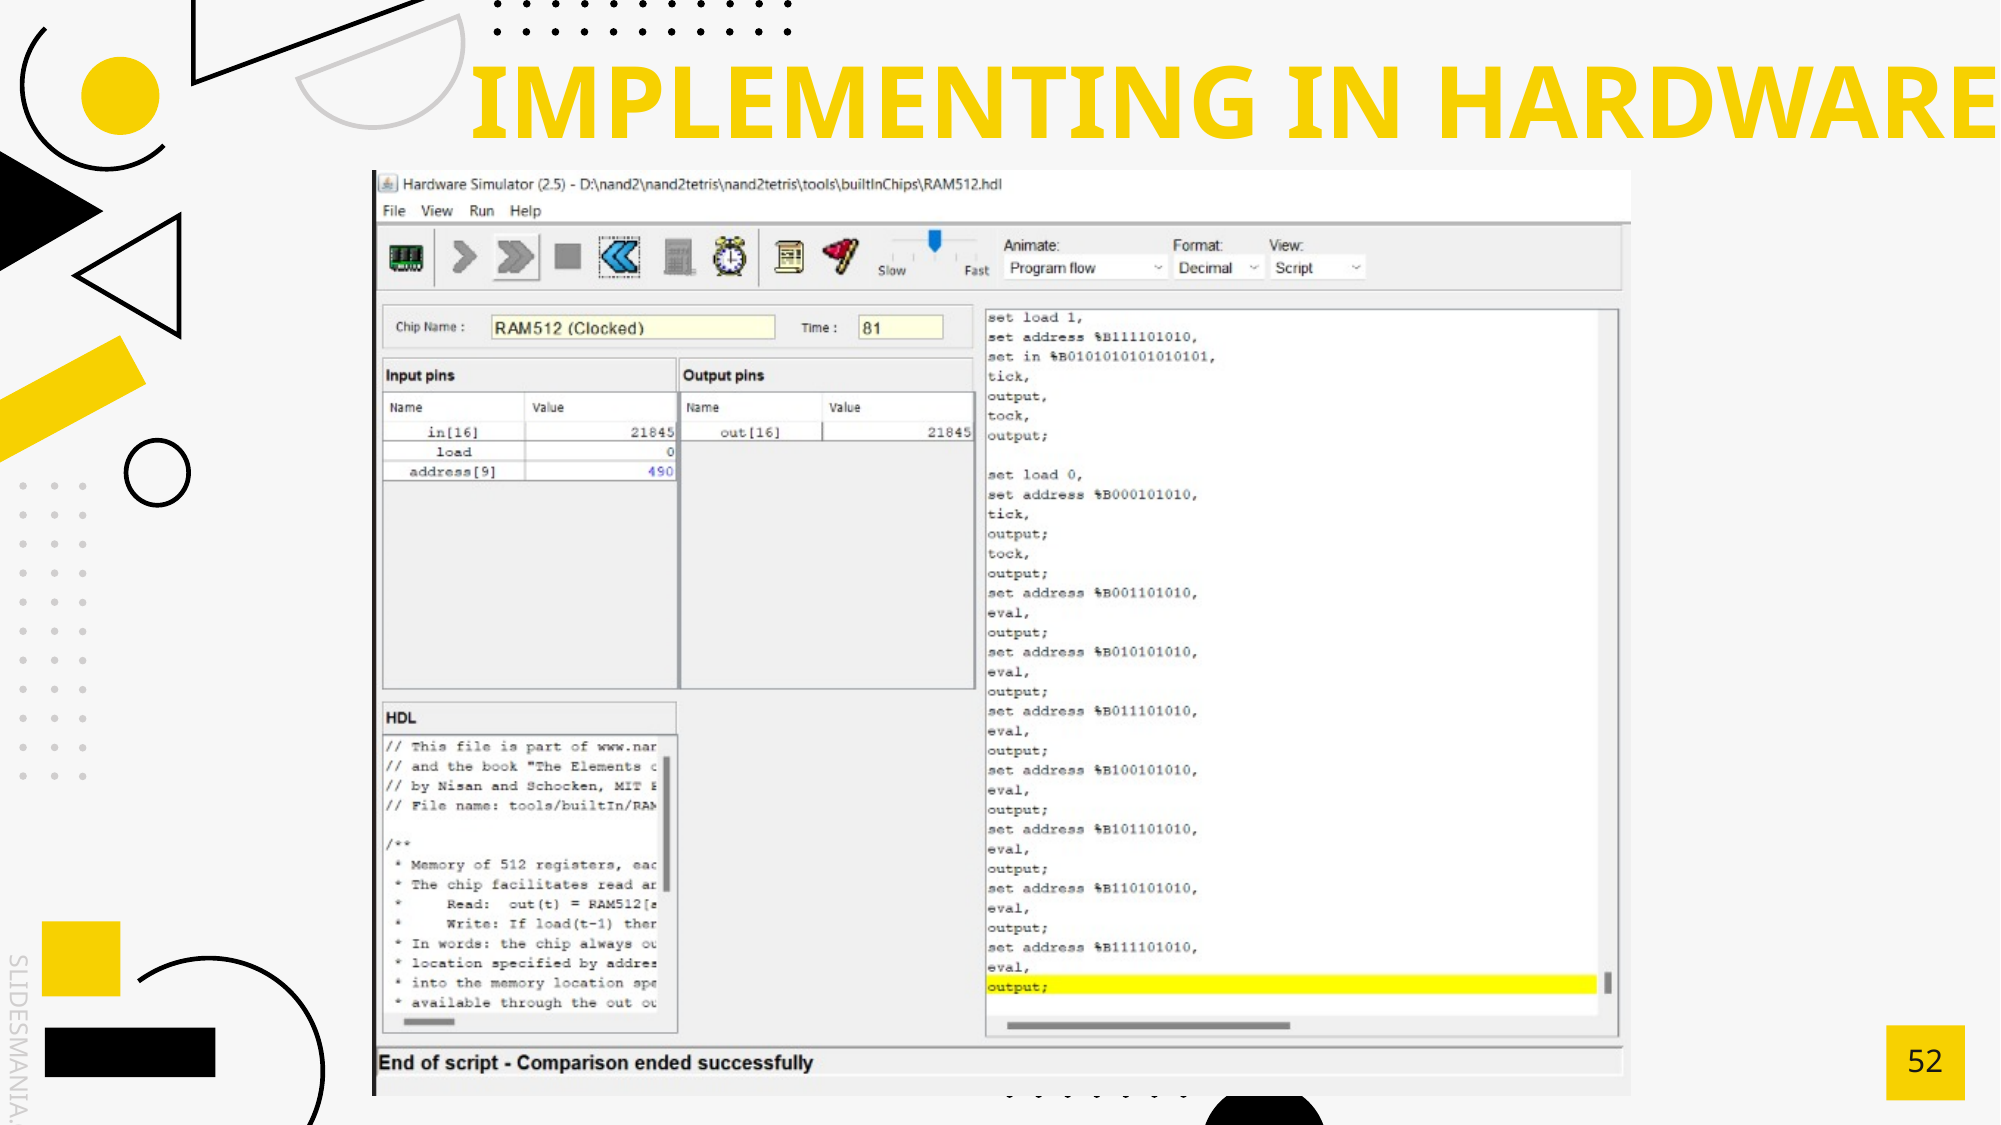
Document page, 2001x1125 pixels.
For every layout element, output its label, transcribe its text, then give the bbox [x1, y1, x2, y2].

picture [371, 170, 1631, 1096]
text_box IMPLEMENTING IN HARDWARE SIMULATOR: [450, 18, 2000, 145]
slide_number 52 [1865, 1019, 1986, 1106]
